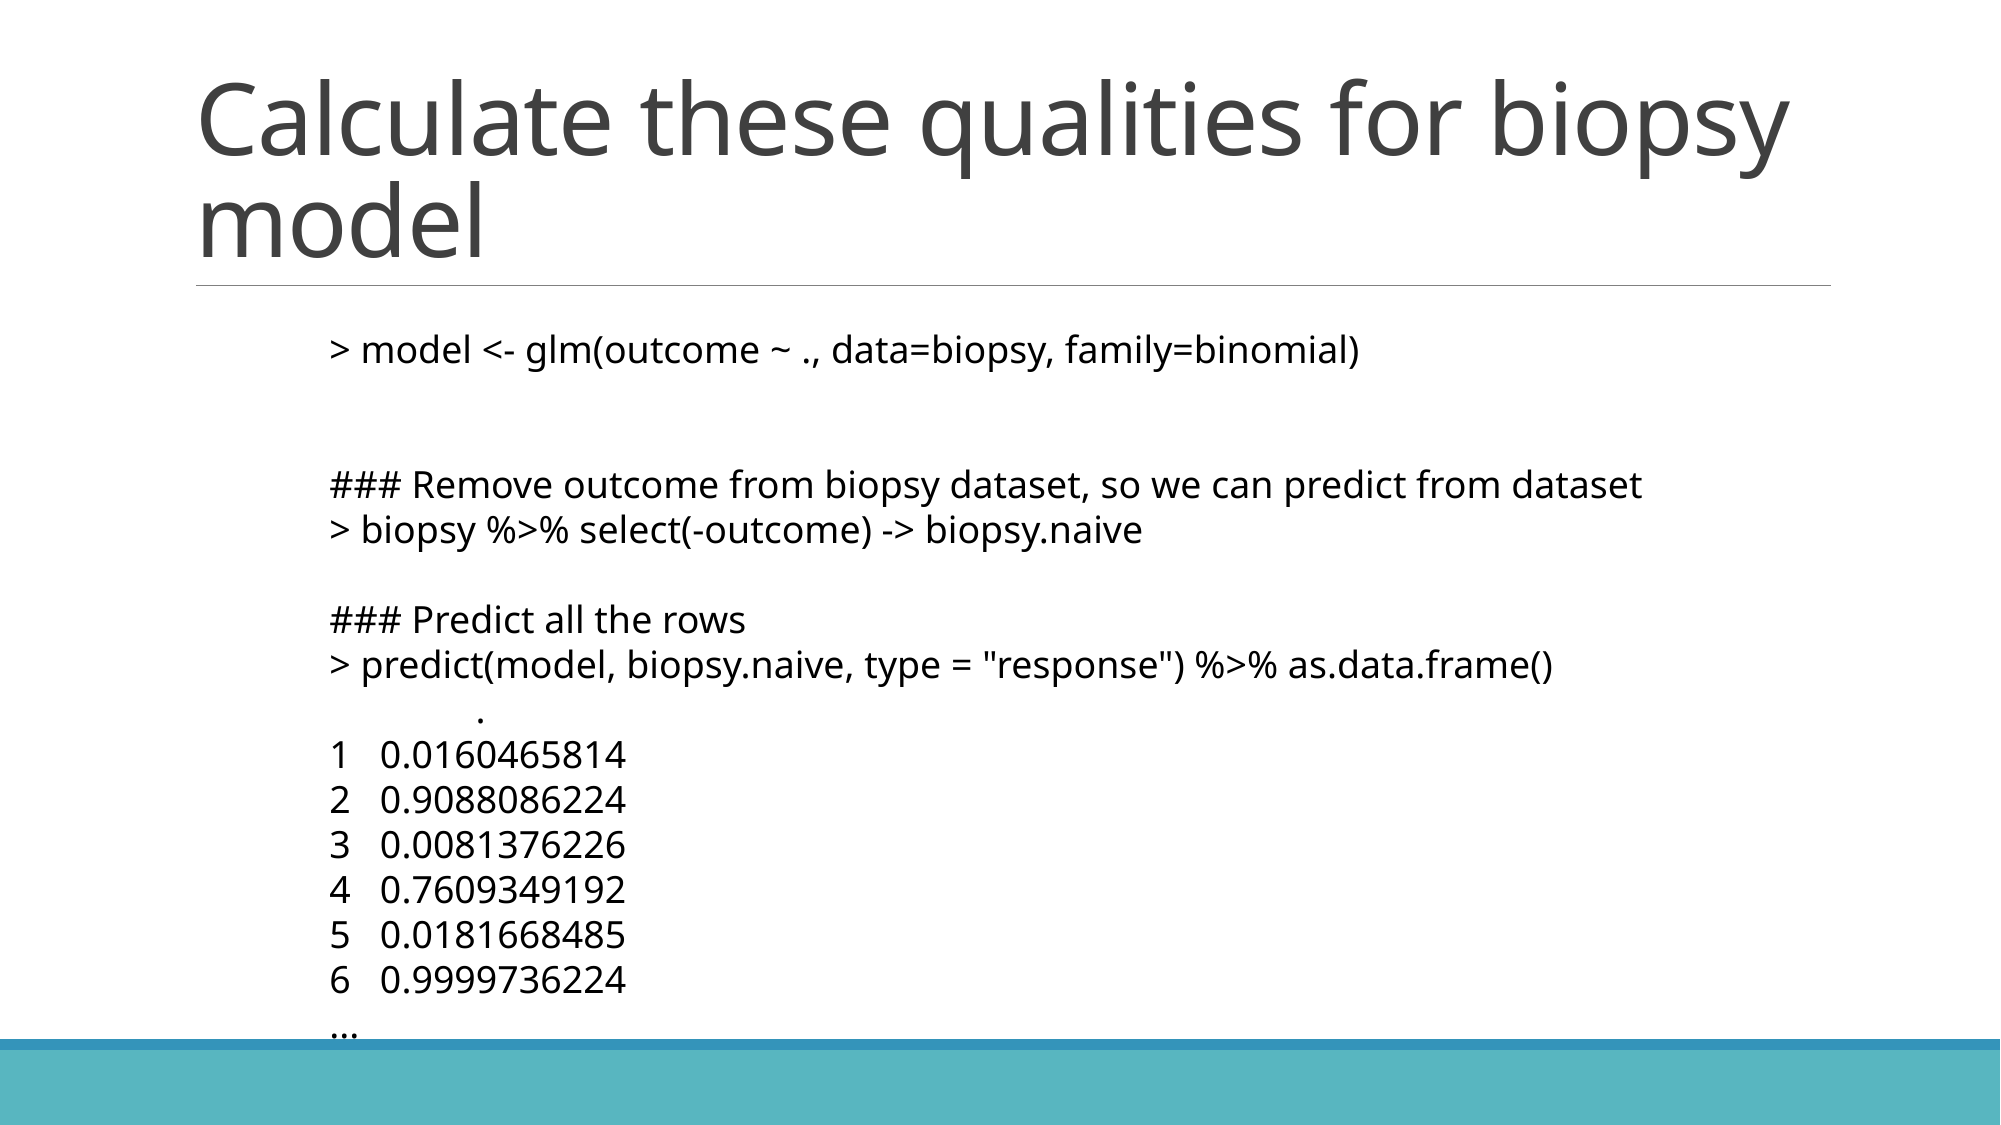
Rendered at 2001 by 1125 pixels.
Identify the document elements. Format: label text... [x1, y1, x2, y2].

title Calculate these qualities for biopsy model [180, 47, 1830, 285]
text_box > model <- glm(outcome ~ ., data=biopsy, family=binomial) ### Remove outcome from biopsy dataset, so we can predict from dataset > biopsy %>% select(-outcome) -> biopsy.naive ### Predict all the rows > predict(model, biopsy.naive, type = "response") %>% as.data.frame() . 1 0.0160465814 2 0.9088086224 3 0.0081376226 4 0.7609349192 5 0.0181668485 6 0.9999736224 ... [314, 318, 1659, 1098]
